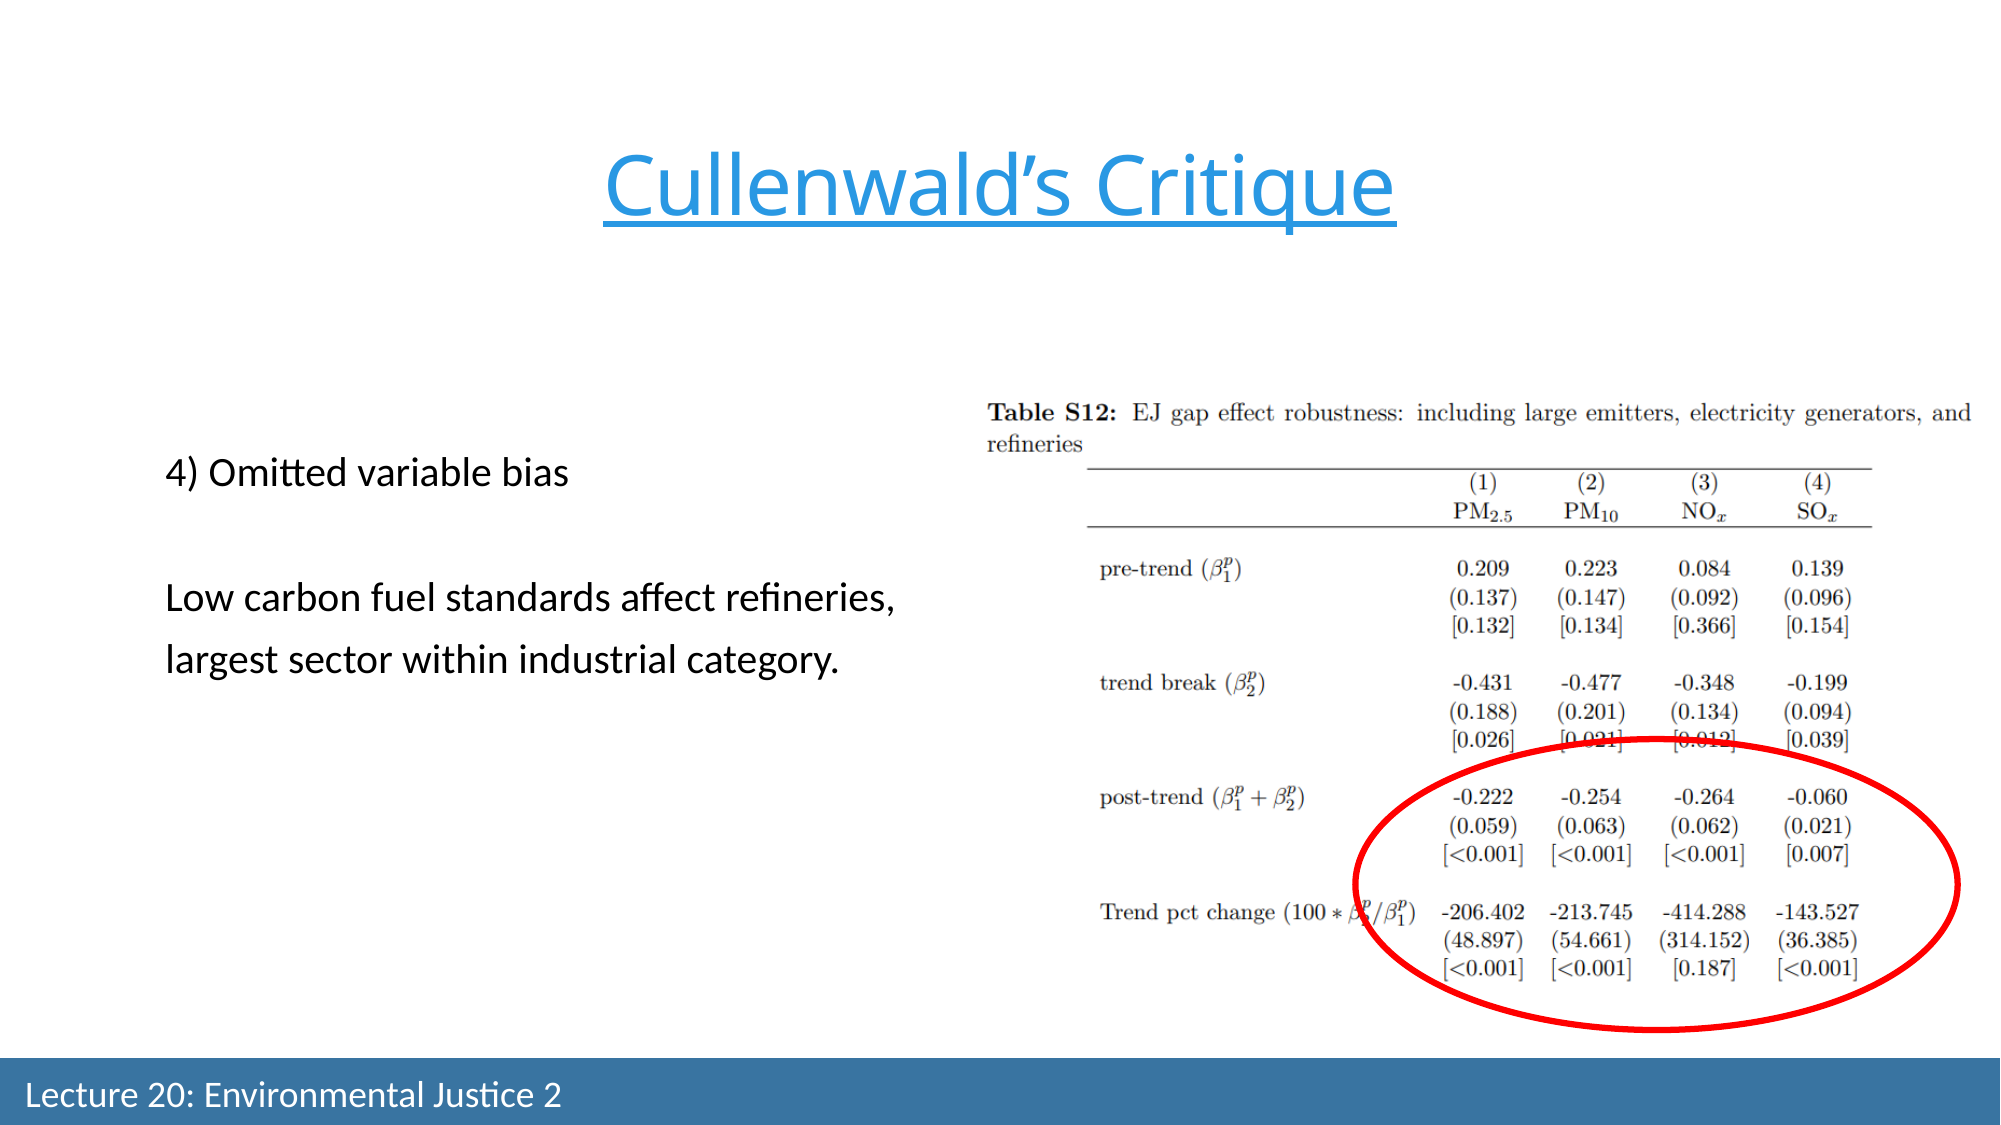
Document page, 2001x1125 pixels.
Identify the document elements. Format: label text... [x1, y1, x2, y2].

text_box 4) Omitted variable bias Low carbon fuel standards affect refineries, largest sector within industrial category. [150, 424, 939, 690]
text_box [76, 355, 1800, 530]
text_box Cullenwald’s Critique [407, 0, 1593, 242]
text_box [1467, 999, 1846, 1032]
picture [969, 386, 2000, 999]
